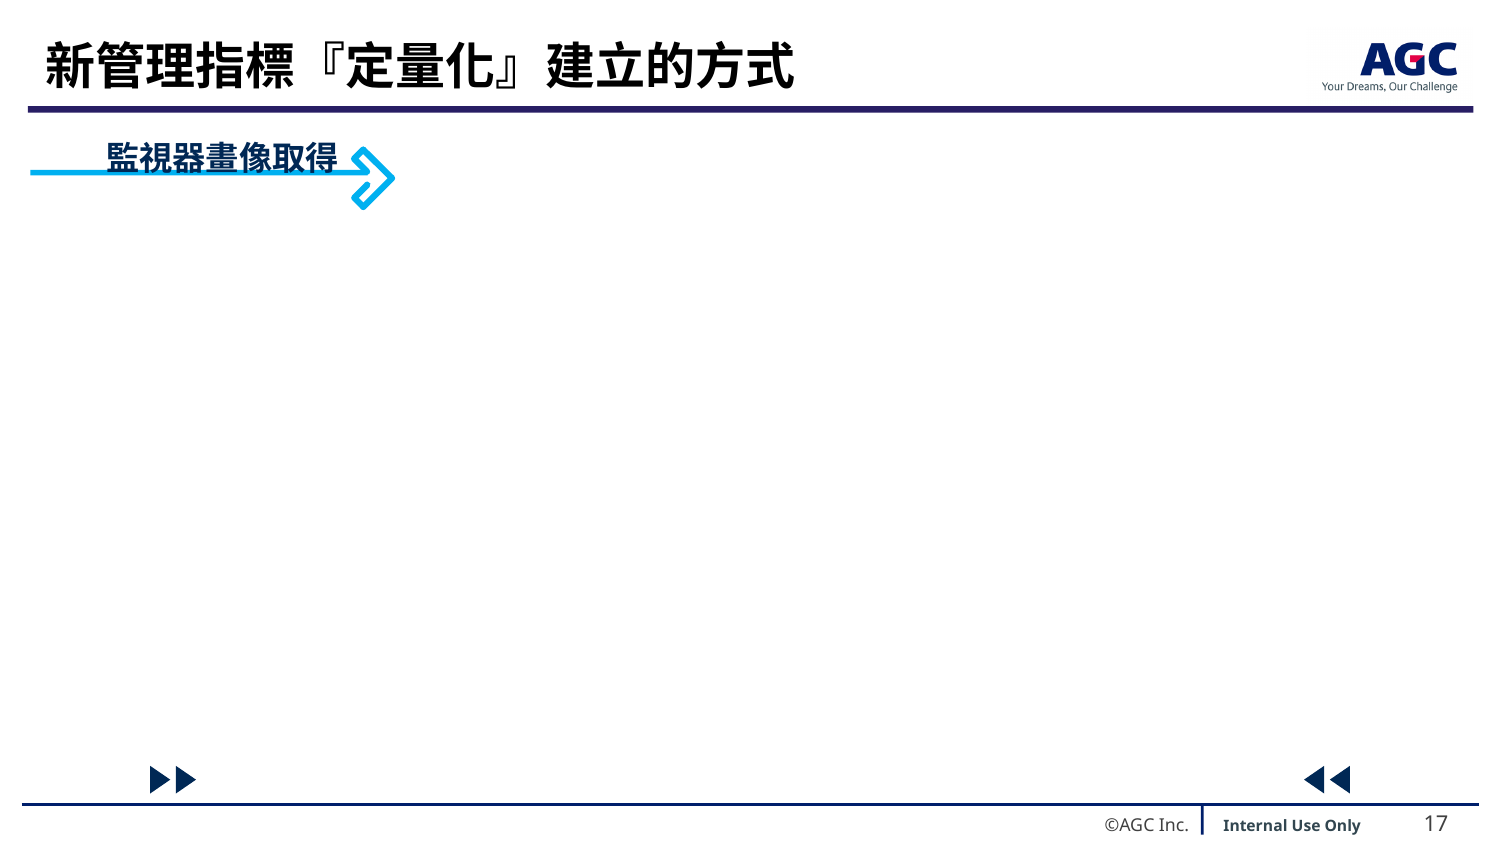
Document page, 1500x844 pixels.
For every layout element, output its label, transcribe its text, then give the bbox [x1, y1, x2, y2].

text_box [30, 129, 393, 207]
text_box 新管理指標『定量化』建立的方式 [30, 34, 811, 104]
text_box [150, 765, 196, 794]
picture [1306, 27, 1473, 106]
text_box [1303, 765, 1350, 794]
